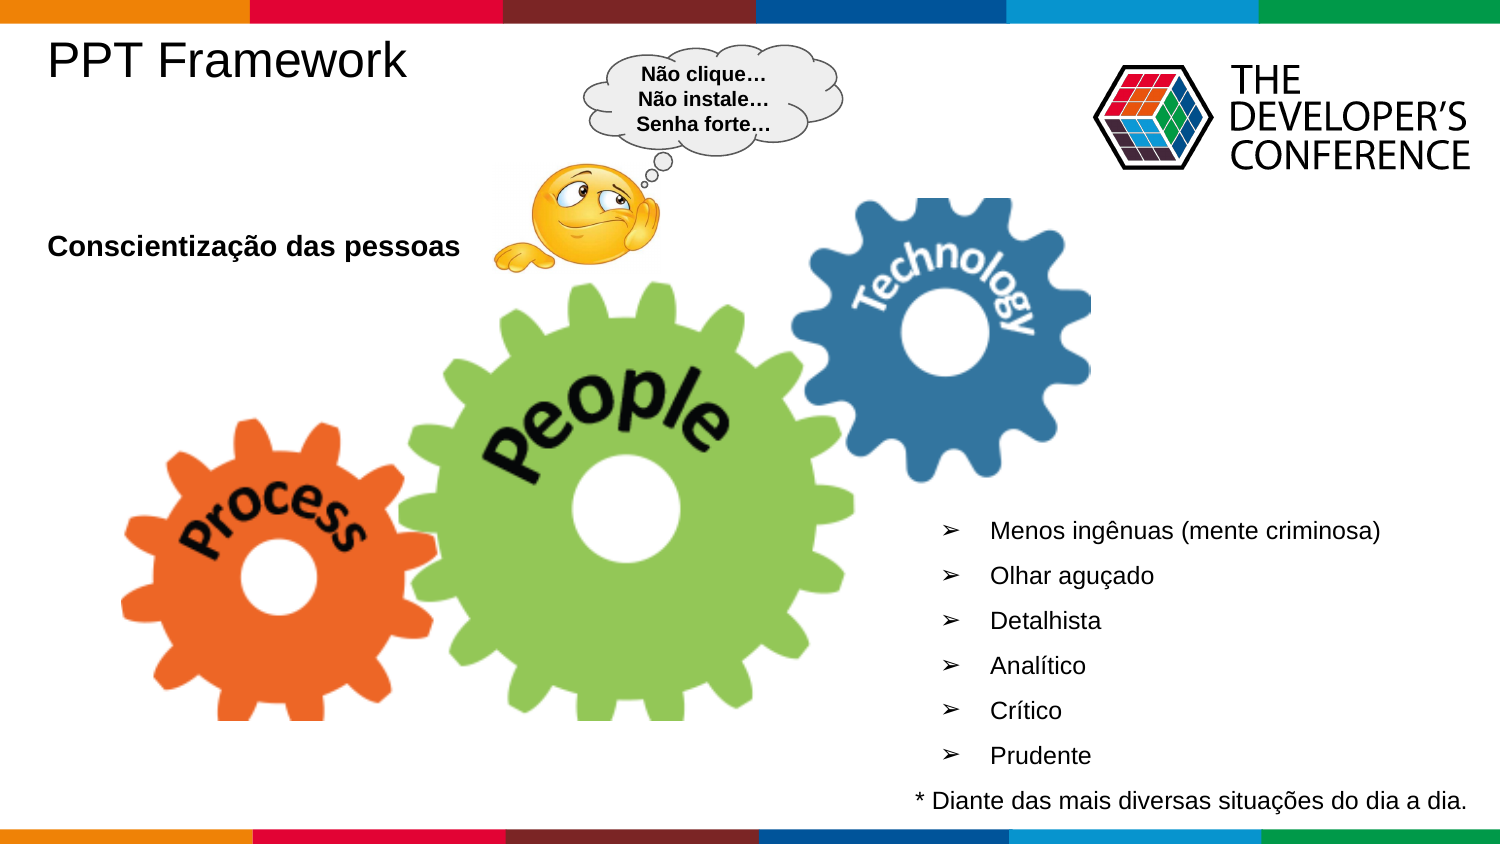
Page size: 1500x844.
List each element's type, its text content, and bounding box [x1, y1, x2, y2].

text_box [492, 44, 843, 274]
title PPT Framework [32, 12, 1430, 111]
picture [121, 197, 1091, 721]
text_box Conscientização das pessoas [32, 195, 485, 278]
text_box Menos ingênuas (mente criminosa) Olhar aguçado Detalhista Analítico Crítico Prudente * Diante das mais diversas situações do dia a dia. [900, 484, 1495, 830]
picture [1075, 47, 1486, 186]
